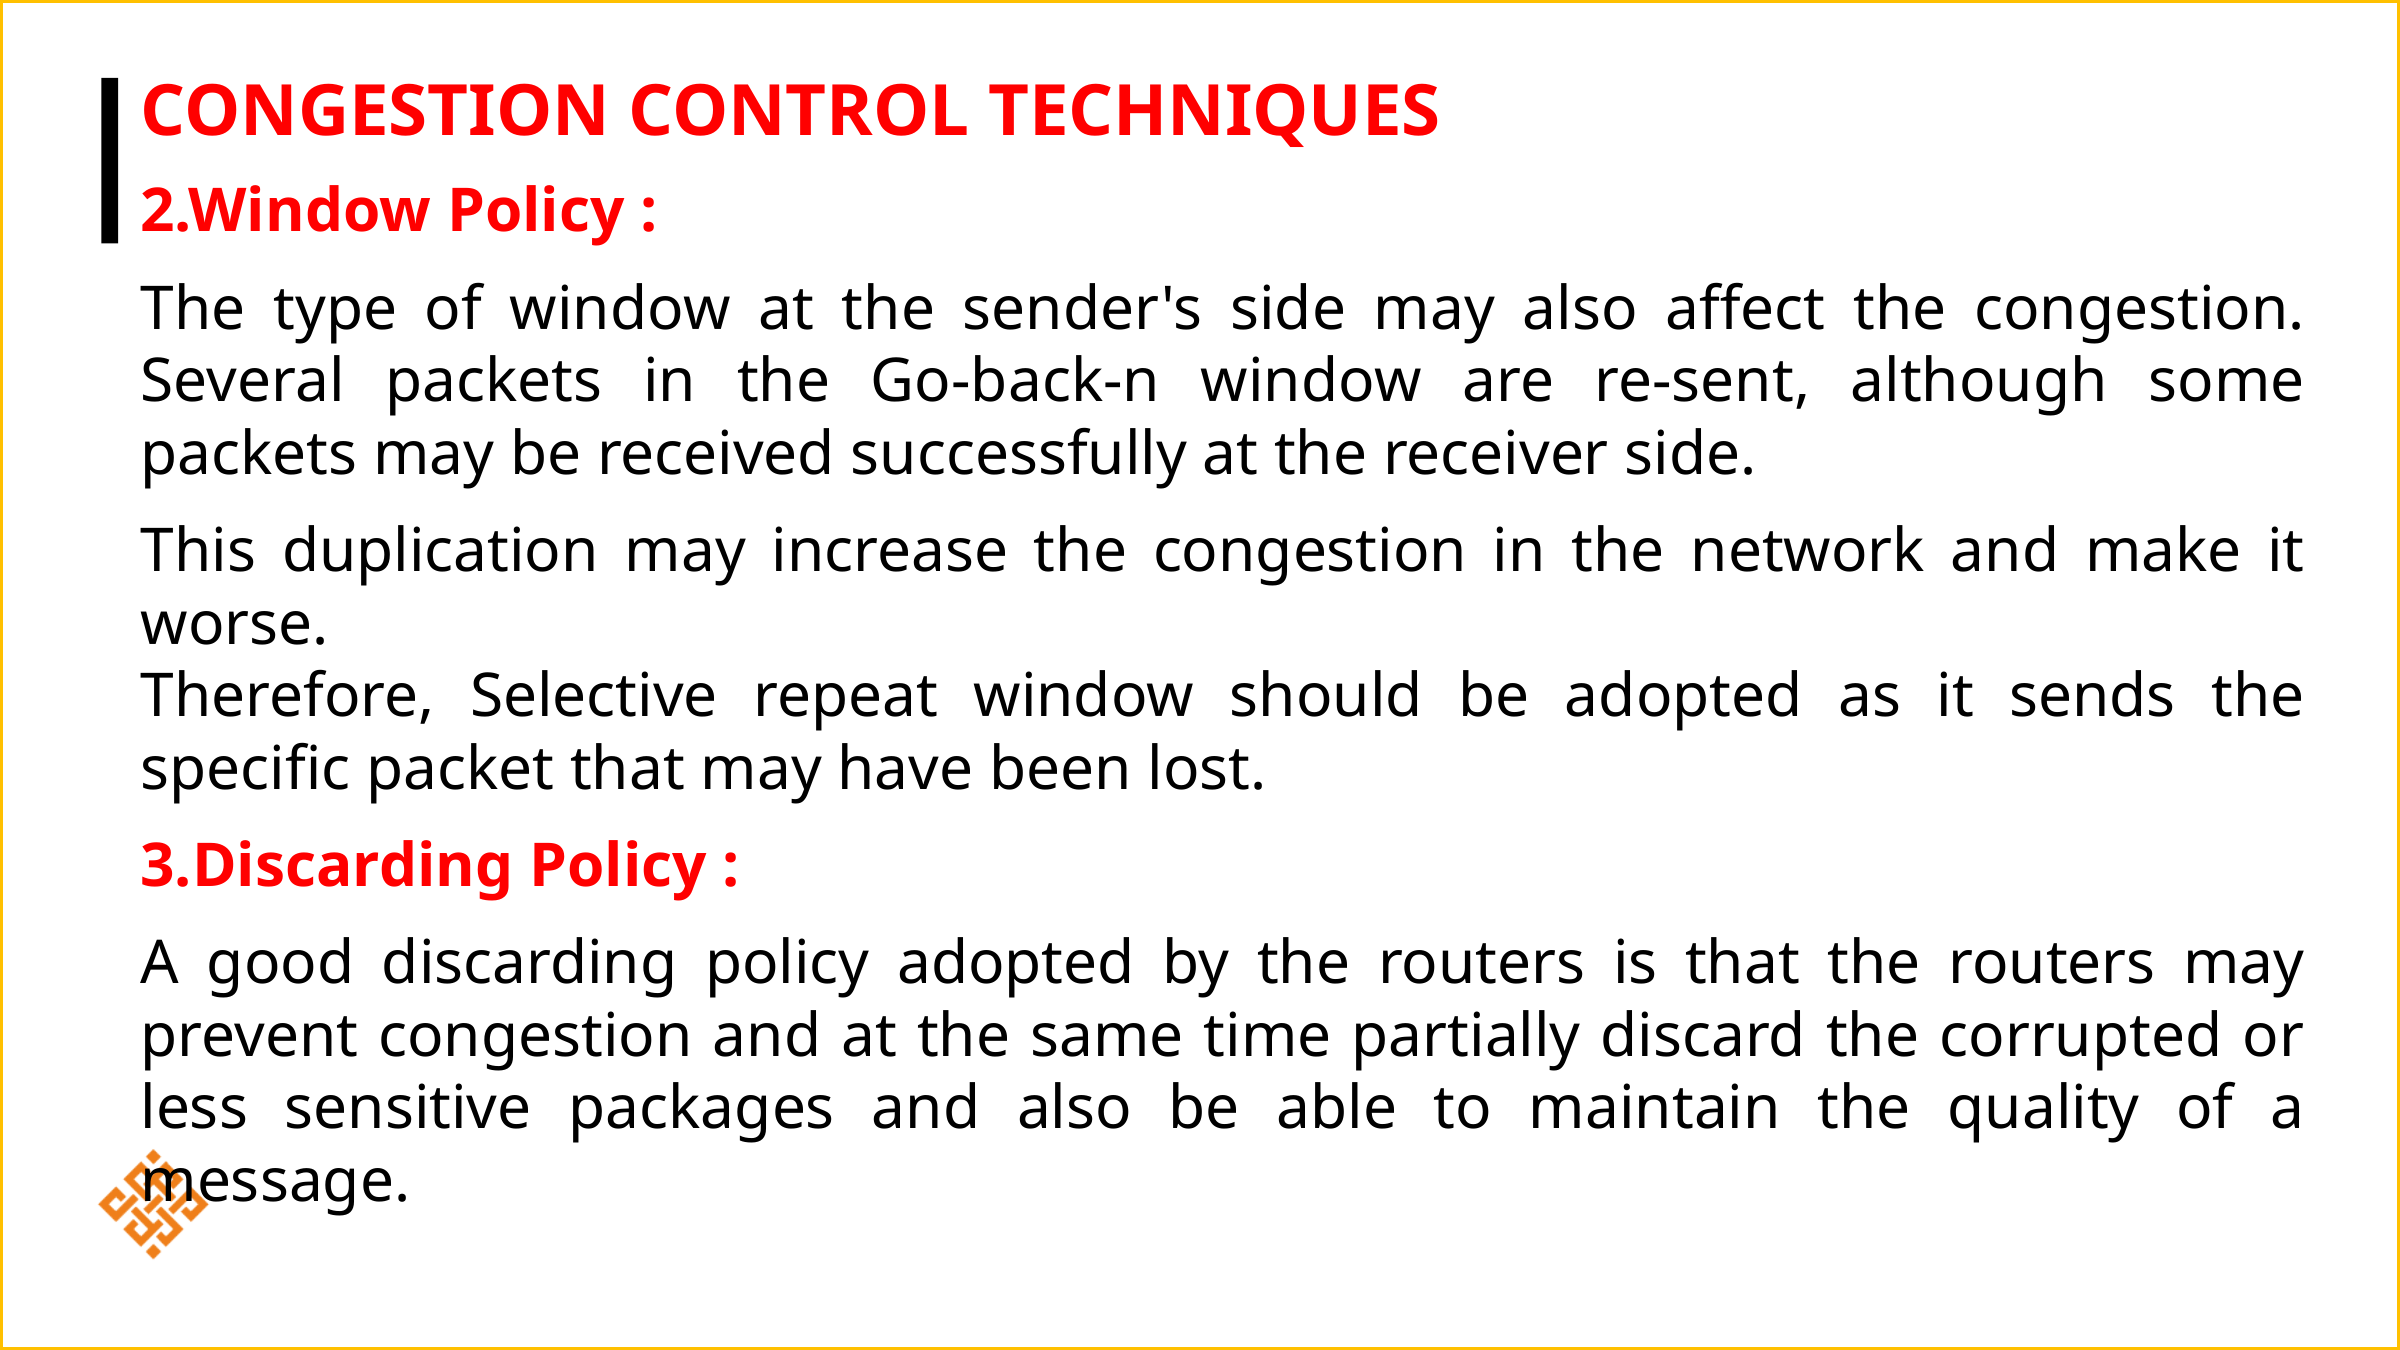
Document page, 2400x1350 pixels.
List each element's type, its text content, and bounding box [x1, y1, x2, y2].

title Congestion Control techniques [122, 24, 1868, 190]
list 2.Window Policy : The type of window at the sender's side may also affect the congestion. Several packets in the Go-back-n window are re-sent, although some packets may be received successfully at the receiver side. This duplication may increase the congestion in the network and make it worse. Therefore, Selective repeat window should be adopted as it sends the specific packet that may have been lost. 3.Discarding Policy : A good discarding policy adopted by the routers is that the routers may prevent congestion and at the same time partially discard the corrupted or less sensitive packages and also be able to maintain the quality of a message. [122, 162, 2325, 1093]
picture [75, 1058, 235, 1350]
